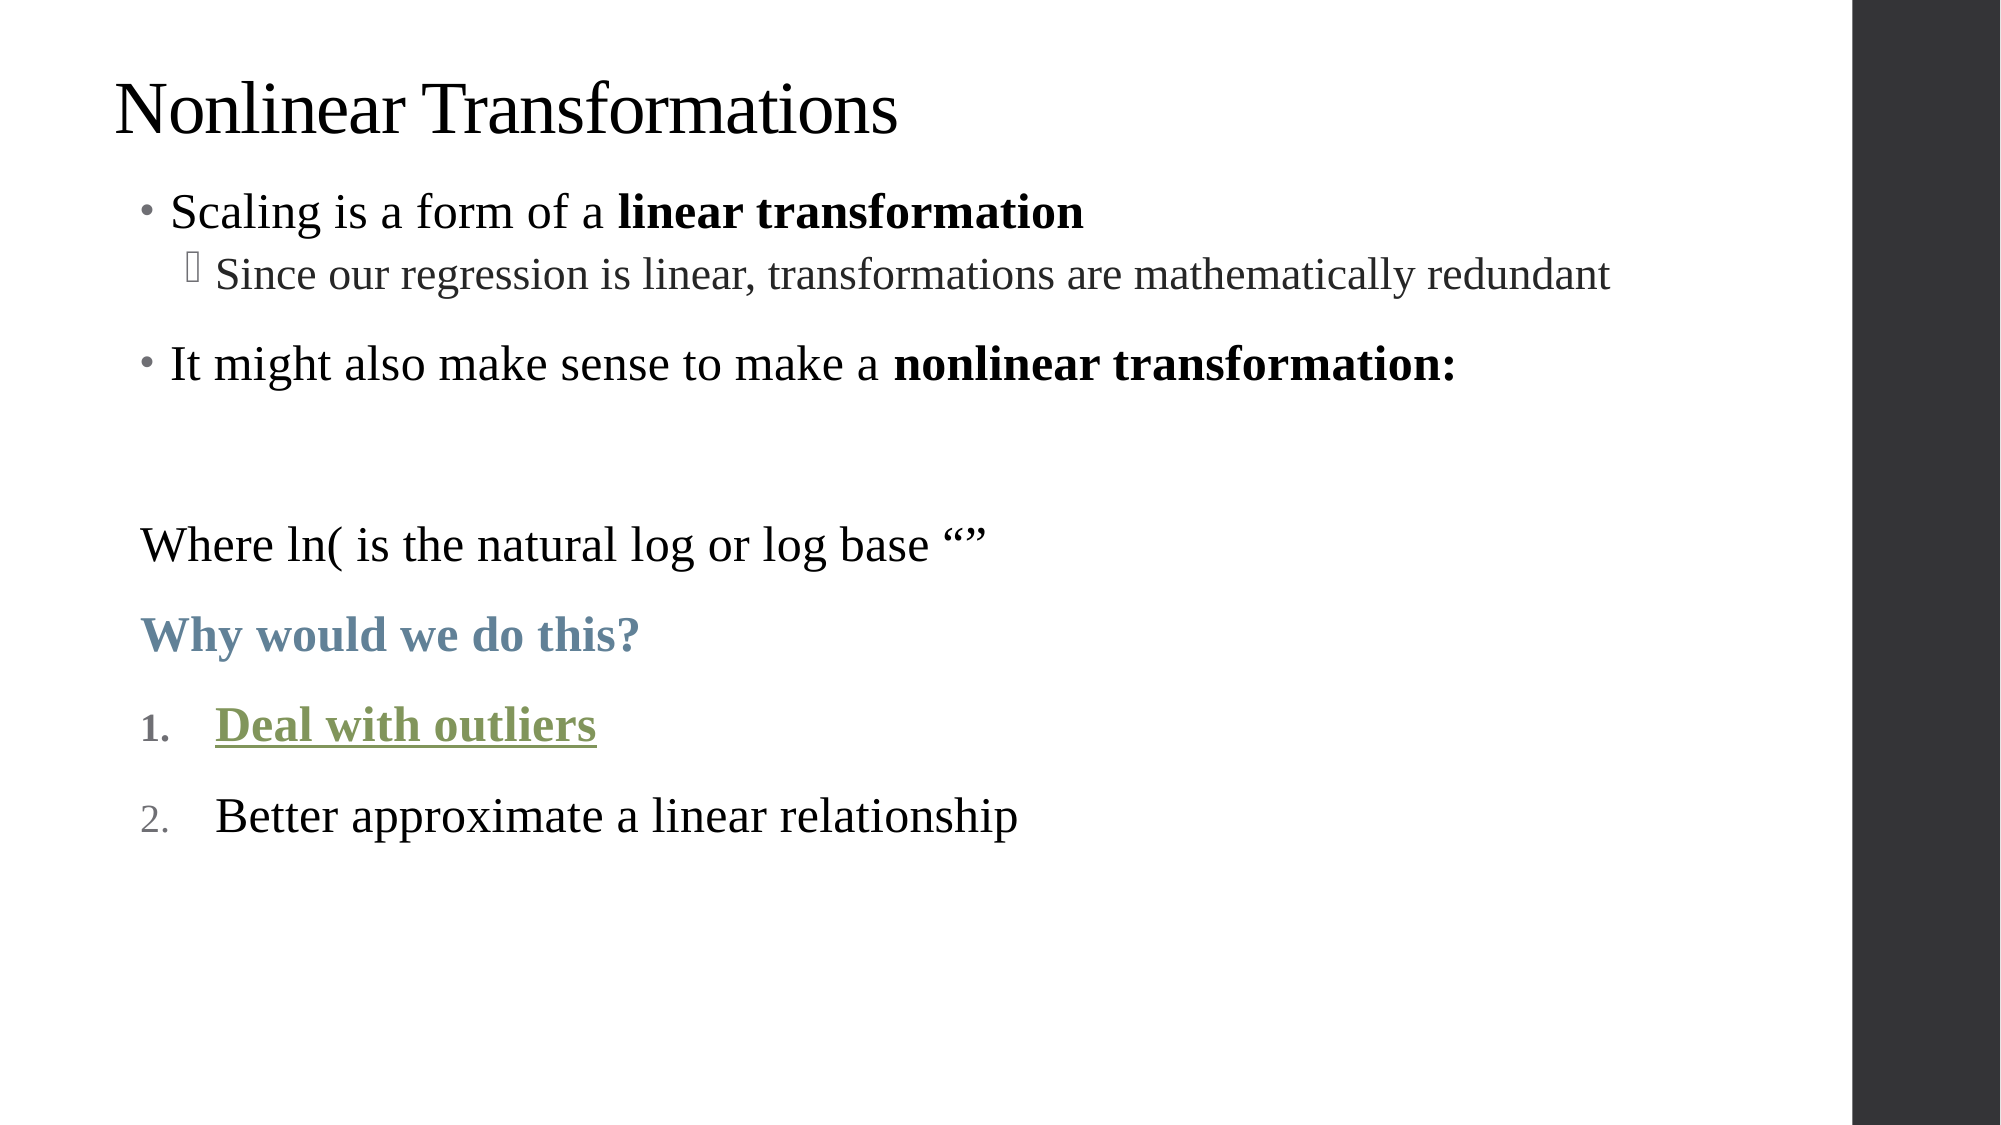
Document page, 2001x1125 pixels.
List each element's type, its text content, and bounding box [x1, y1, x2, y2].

title Nonlinear Transformations [99, 55, 1813, 158]
